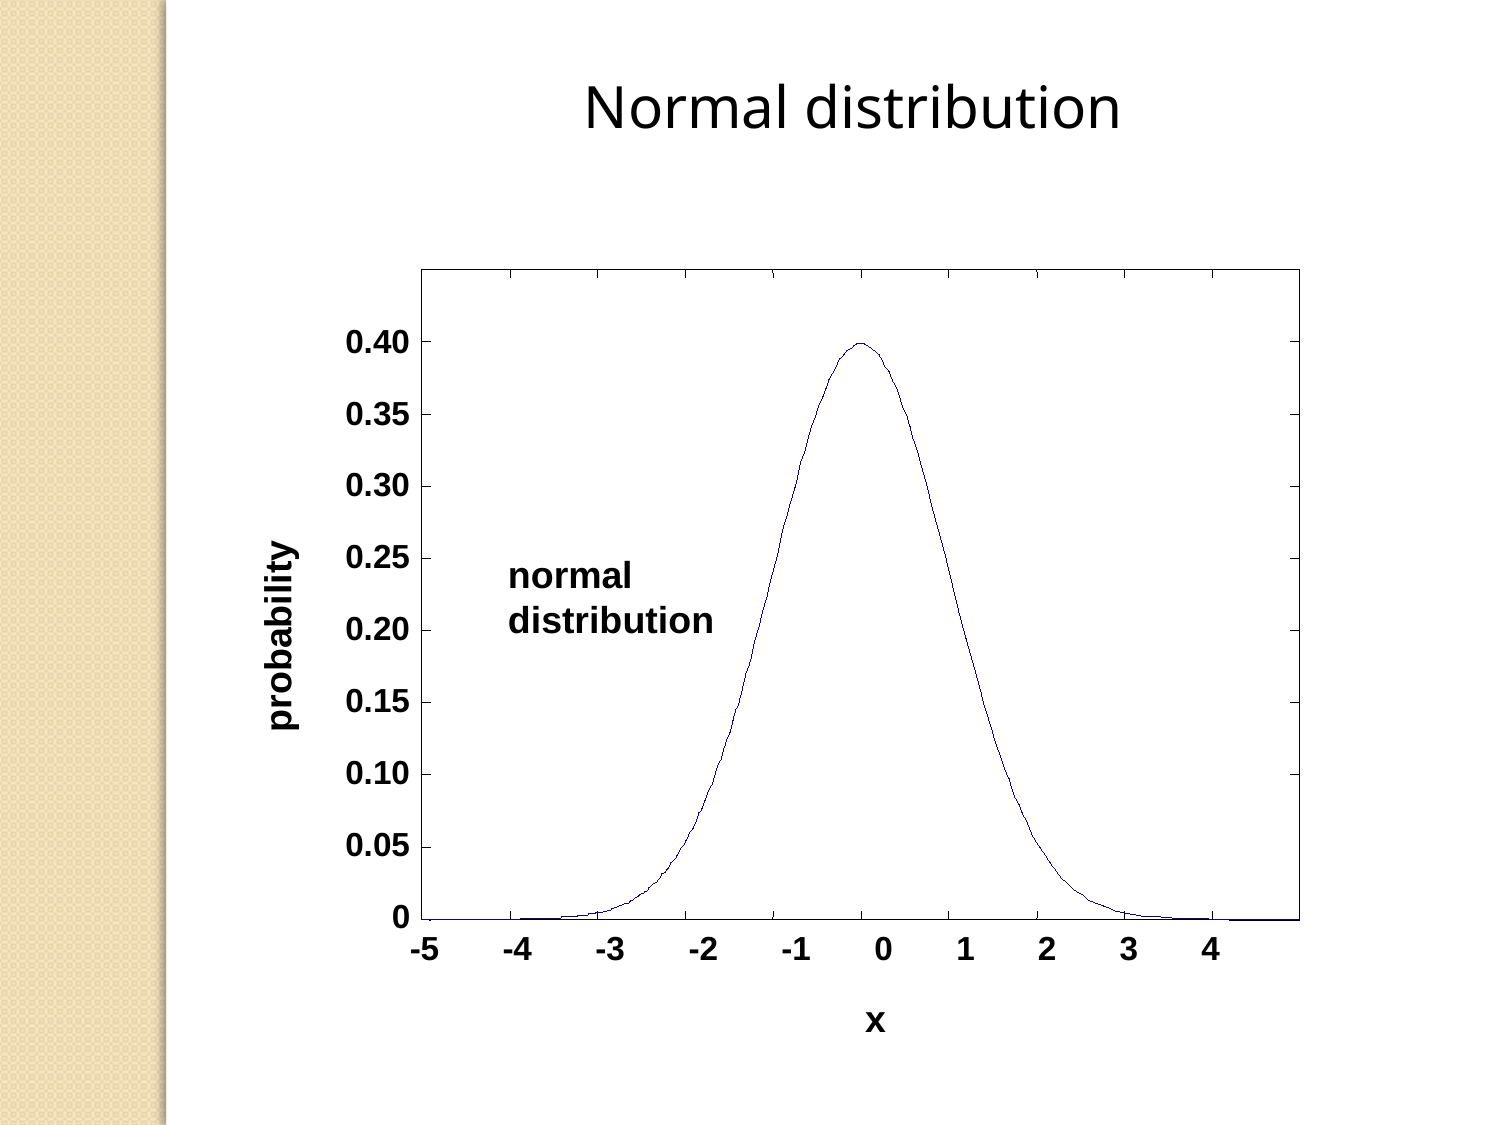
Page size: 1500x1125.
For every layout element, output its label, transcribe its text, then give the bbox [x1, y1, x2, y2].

text_box 0.30 [330, 456, 426, 511]
text_box 0.25 [330, 528, 426, 583]
text_box 0.05 [330, 815, 426, 871]
text_box 3 [1104, 919, 1154, 975]
text_box 0.35 [330, 384, 426, 439]
text_box 0.10 [330, 743, 426, 799]
text_box -1 [766, 919, 826, 975]
text_box Normal distribution [569, 62, 1138, 148]
text_box normal distribution [493, 543, 730, 649]
text_box 0.40 [330, 312, 426, 368]
text_box 0.15 [330, 671, 426, 727]
text_box 0 [377, 887, 426, 943]
text_box probability [246, 525, 307, 748]
text_box [519, 343, 1210, 920]
text_box 1 [941, 919, 990, 975]
text_box -5 [395, 919, 455, 975]
text_box -3 [580, 919, 640, 975]
text_box x [850, 987, 901, 1048]
text_box 0 [859, 919, 908, 975]
text_box -4 [487, 919, 547, 975]
text_box 0.20 [330, 599, 426, 655]
text_box 4 [1186, 919, 1235, 975]
text_box -2 [673, 919, 733, 975]
text_box 2 [1023, 919, 1072, 975]
text_box [422, 270, 1299, 919]
